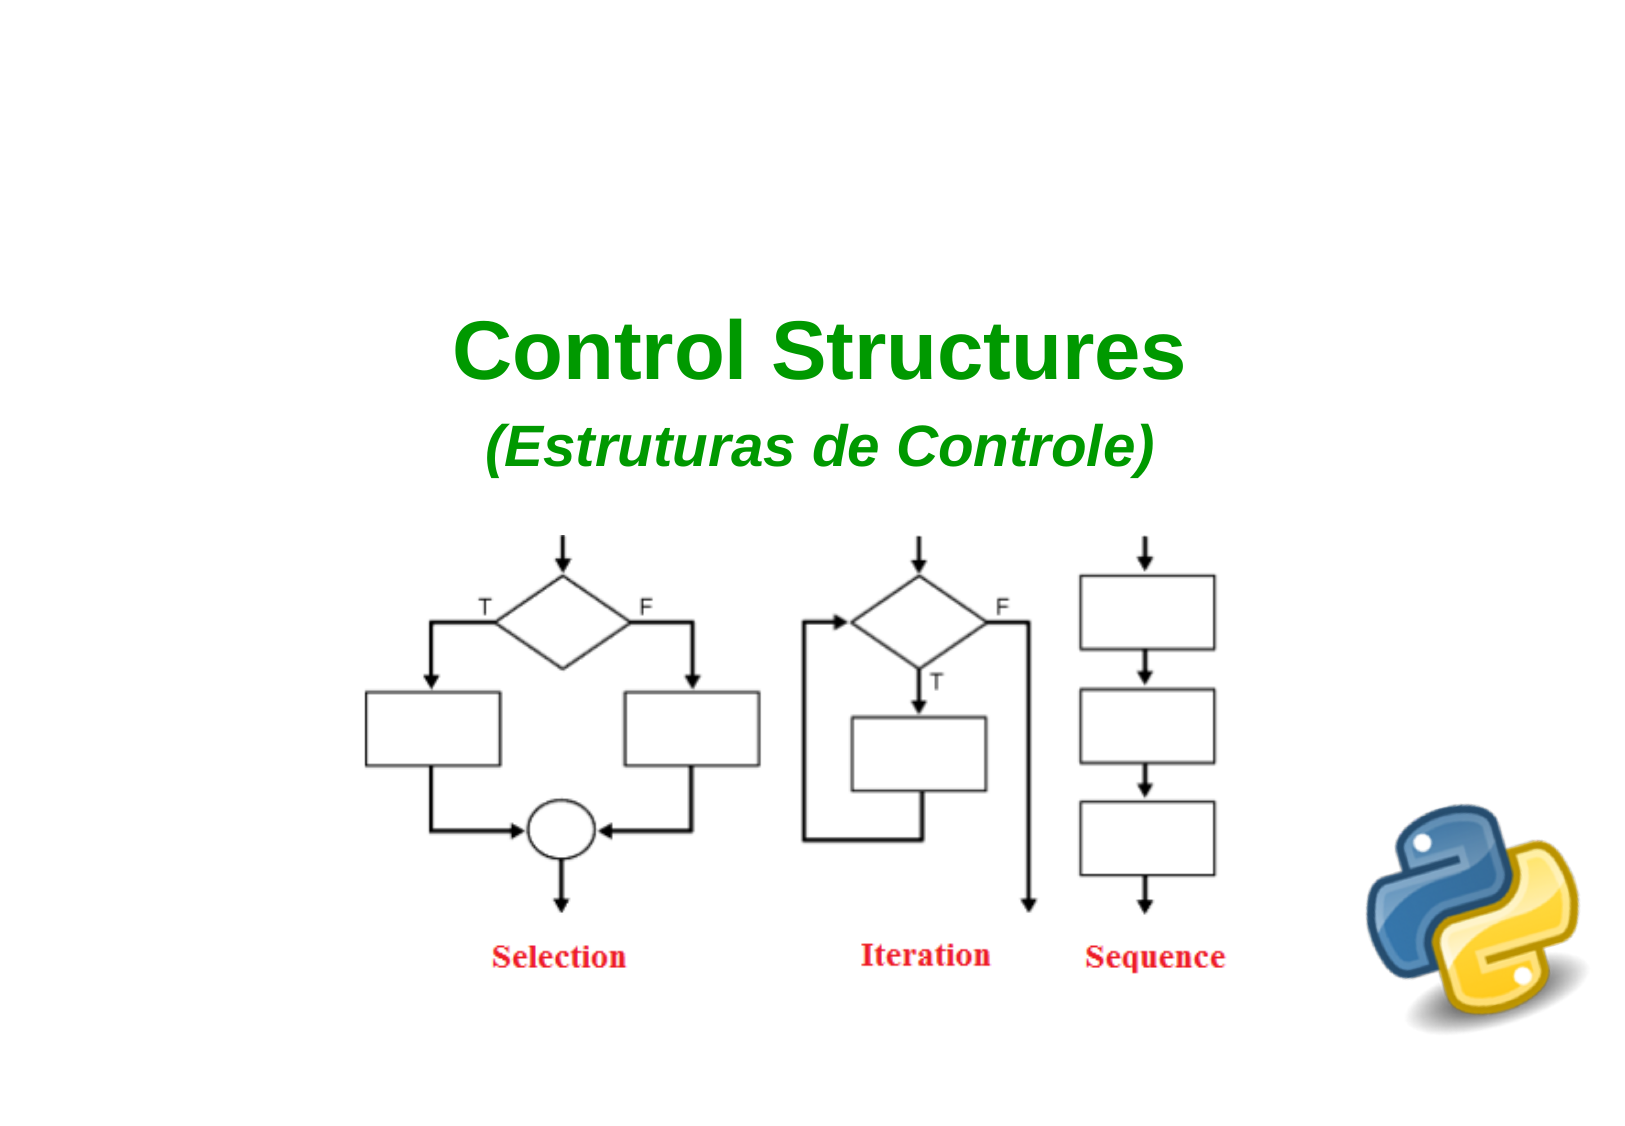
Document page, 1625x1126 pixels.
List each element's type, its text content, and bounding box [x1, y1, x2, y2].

text_box Control Structures (Estruturas de Controle) [124, 288, 1517, 536]
picture [360, 535, 1230, 979]
picture [1309, 729, 1624, 1064]
